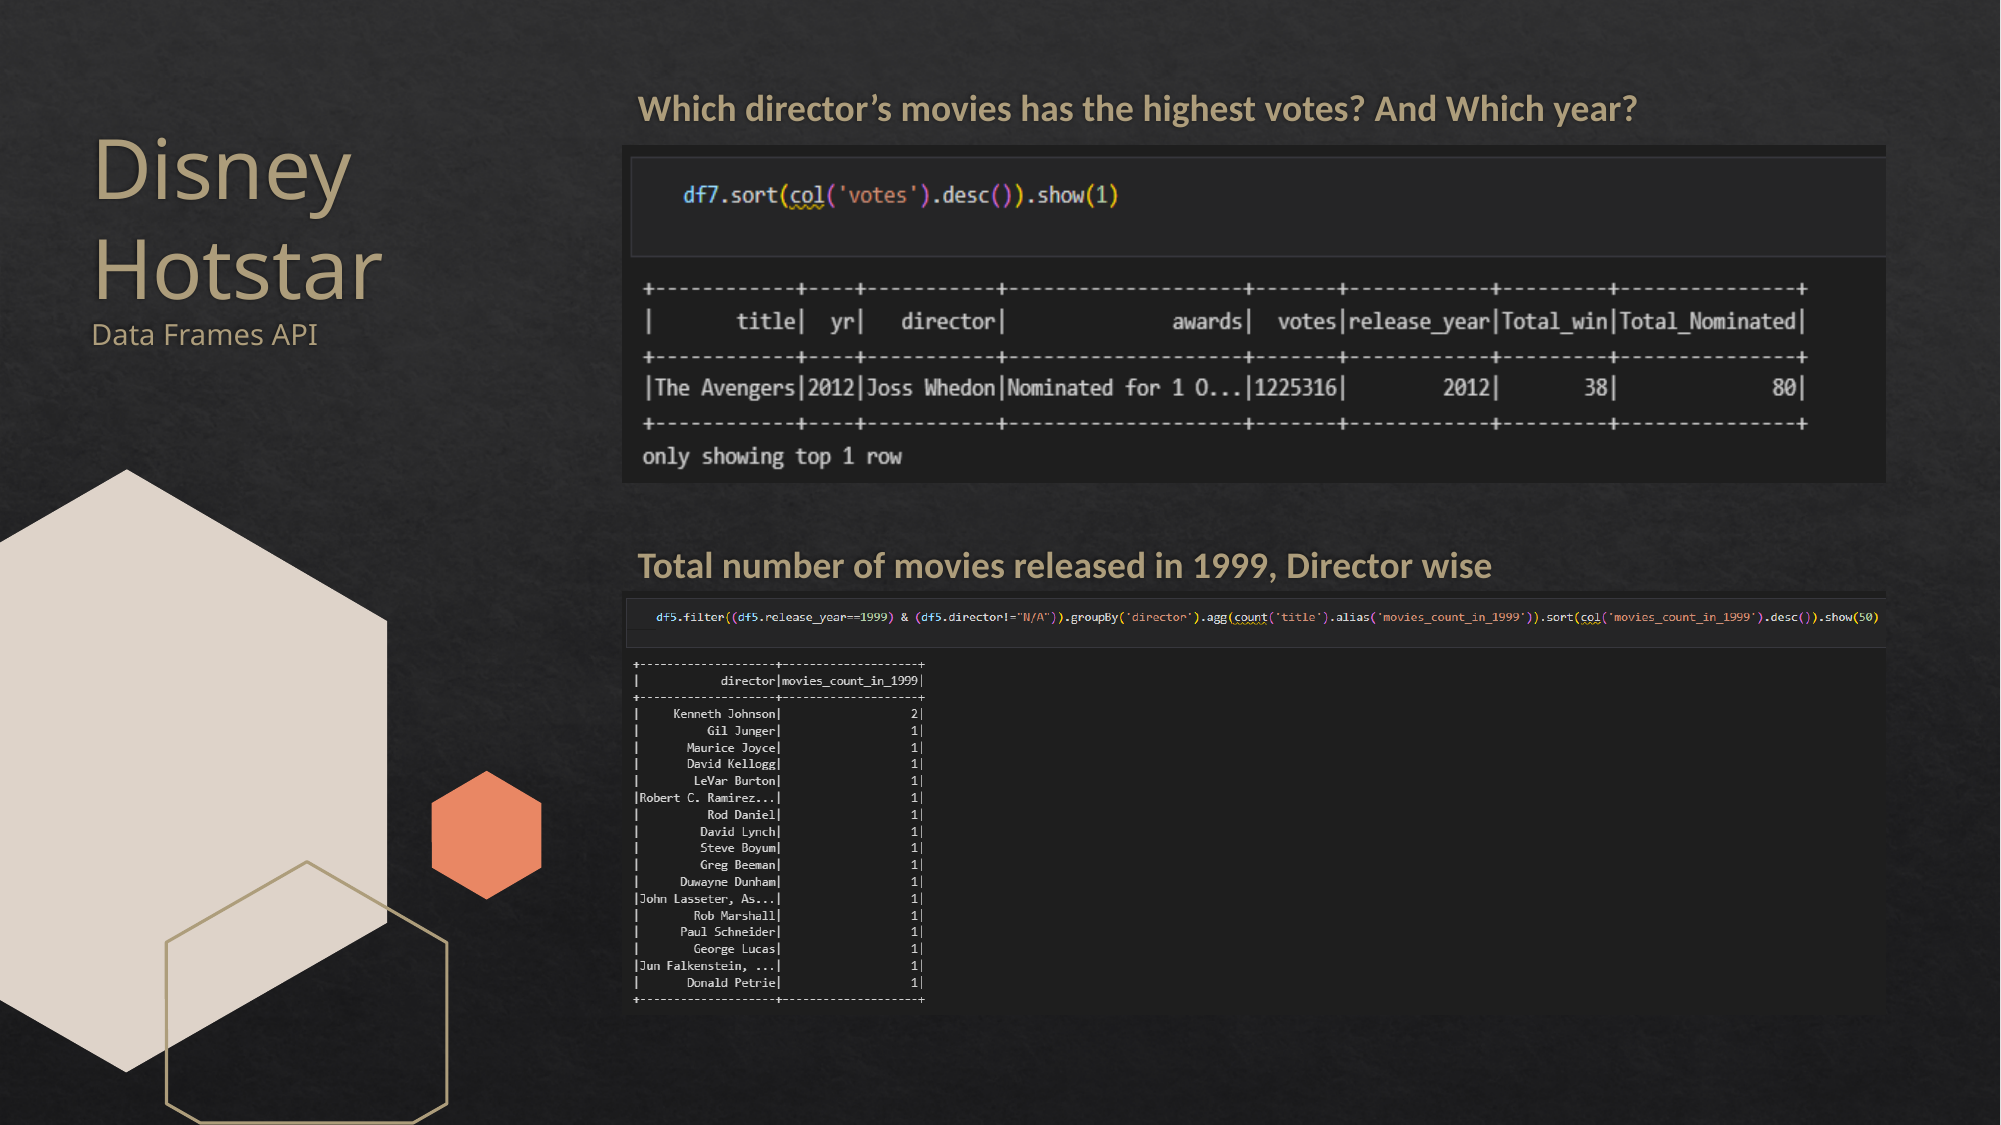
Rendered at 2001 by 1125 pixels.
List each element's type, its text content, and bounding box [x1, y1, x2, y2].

list Which director’s movies has the highest votes? And Which year? [622, 67, 1718, 137]
picture [622, 145, 1886, 483]
picture [622, 591, 1886, 1016]
title Disney Hotstar Data Frames API [76, 108, 732, 483]
list Total number of movies released in 1999, Director wise [622, 533, 1768, 588]
